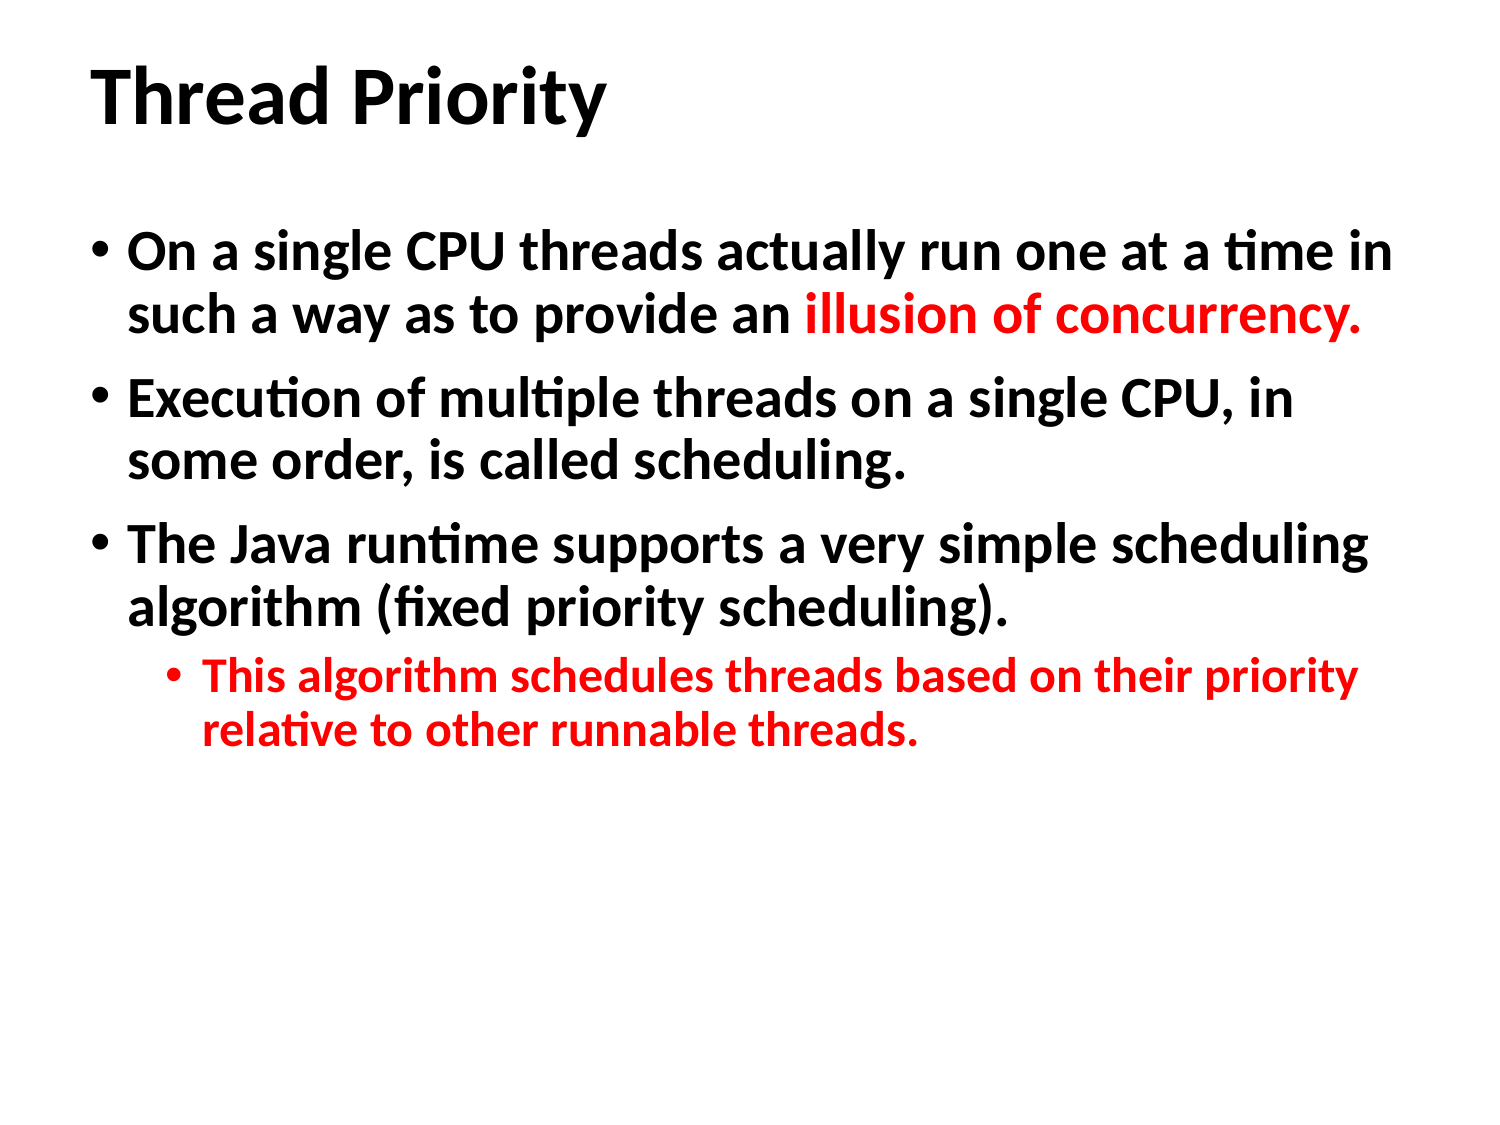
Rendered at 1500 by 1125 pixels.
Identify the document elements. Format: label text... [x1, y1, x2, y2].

list On a single CPU threads actually run one at a time in such a way as to provide an illusion of concurrency. Execution of multiple threads on a single CPU, in some order, is called scheduling. The Java runtime supports a very simple scheduling algorithm (fixed priority scheduling). This algorithm schedules threads based on their priority relative to other runnable threads. [75, 212, 1425, 1005]
title Thread Priority [75, 45, 1425, 150]
